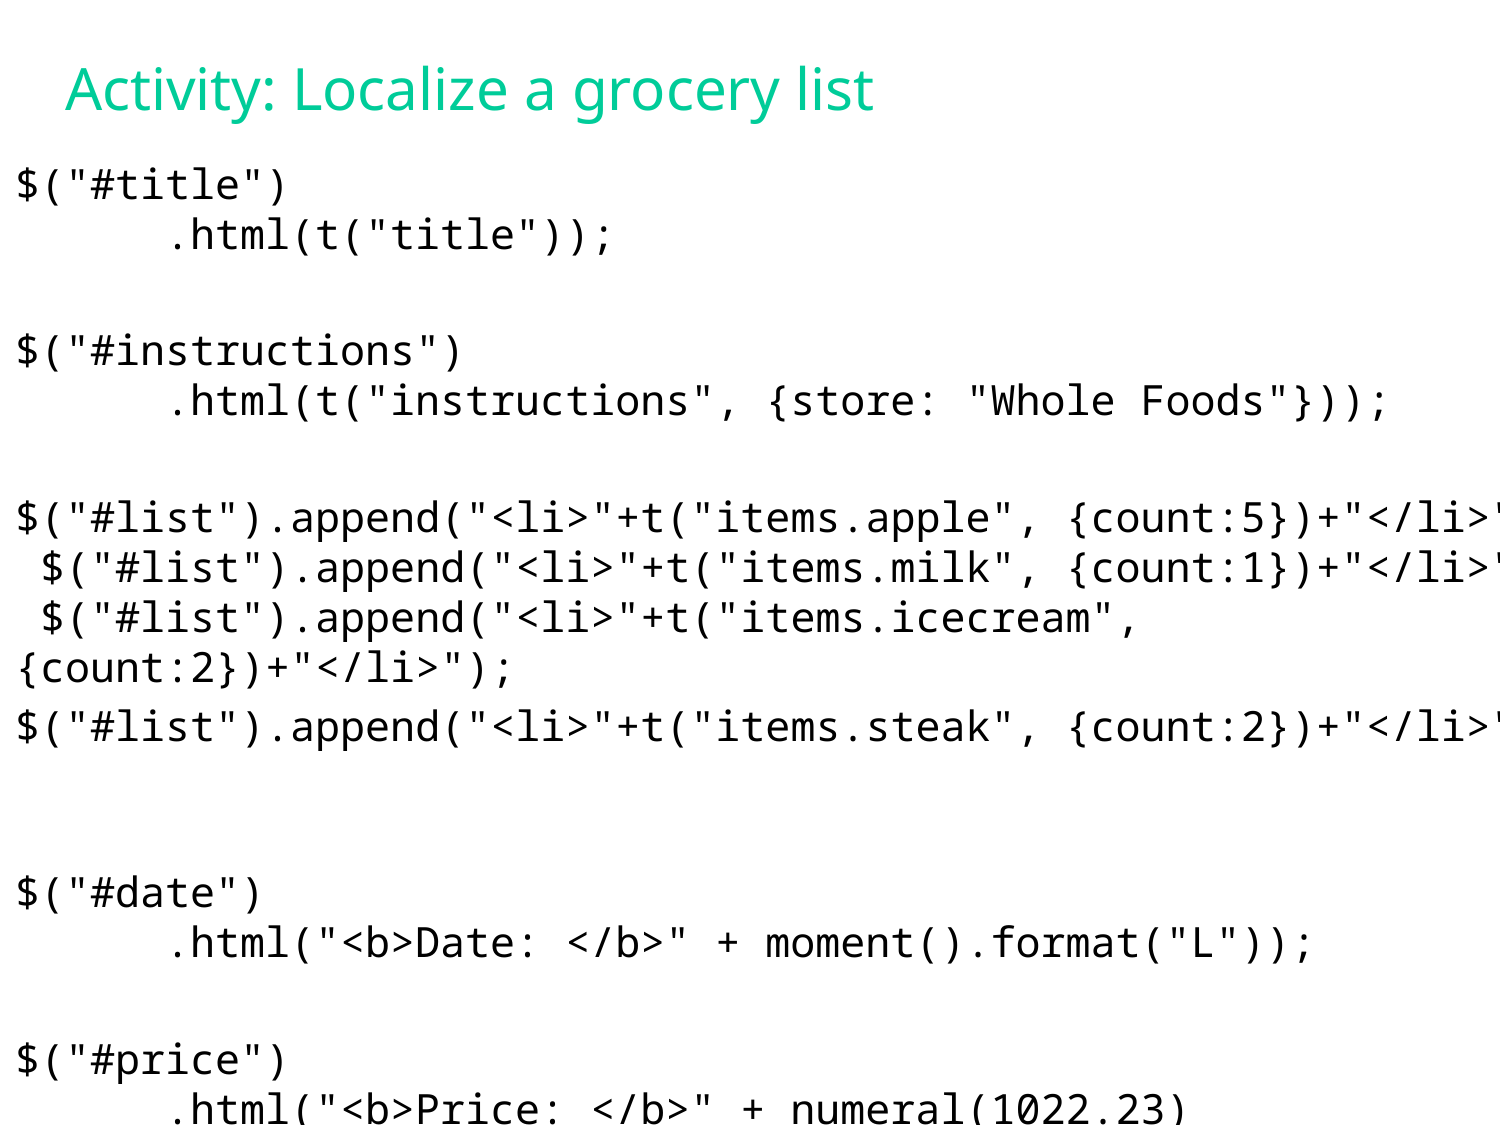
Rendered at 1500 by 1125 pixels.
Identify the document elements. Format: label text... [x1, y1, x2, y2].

list $("#title") .html(t("title")); $("#instructions") .html(t("instructions", {store: "Whole Foods"})); $("#list").append("<li>"+t("items.apple", {count:5})+"</li>"); $("#list").append("<li>"+t("items.milk", {count:1})+"</li>"); $("#list").append("<li>"+t("items.icecream", {count:2})+"</li>"); $("#list").append("<li>"+t("items.steak", {count:2})+"</li>"); $("#date") .html("<b>Date: </b>" + moment().format("L")); $("#price") .html("<b>Price: </b>" + numeral(1022.23) .format("$0,0.00")); [0, 149, 1500, 1125]
title Activity: Localize a grocery list [49, 24, 1438, 149]
